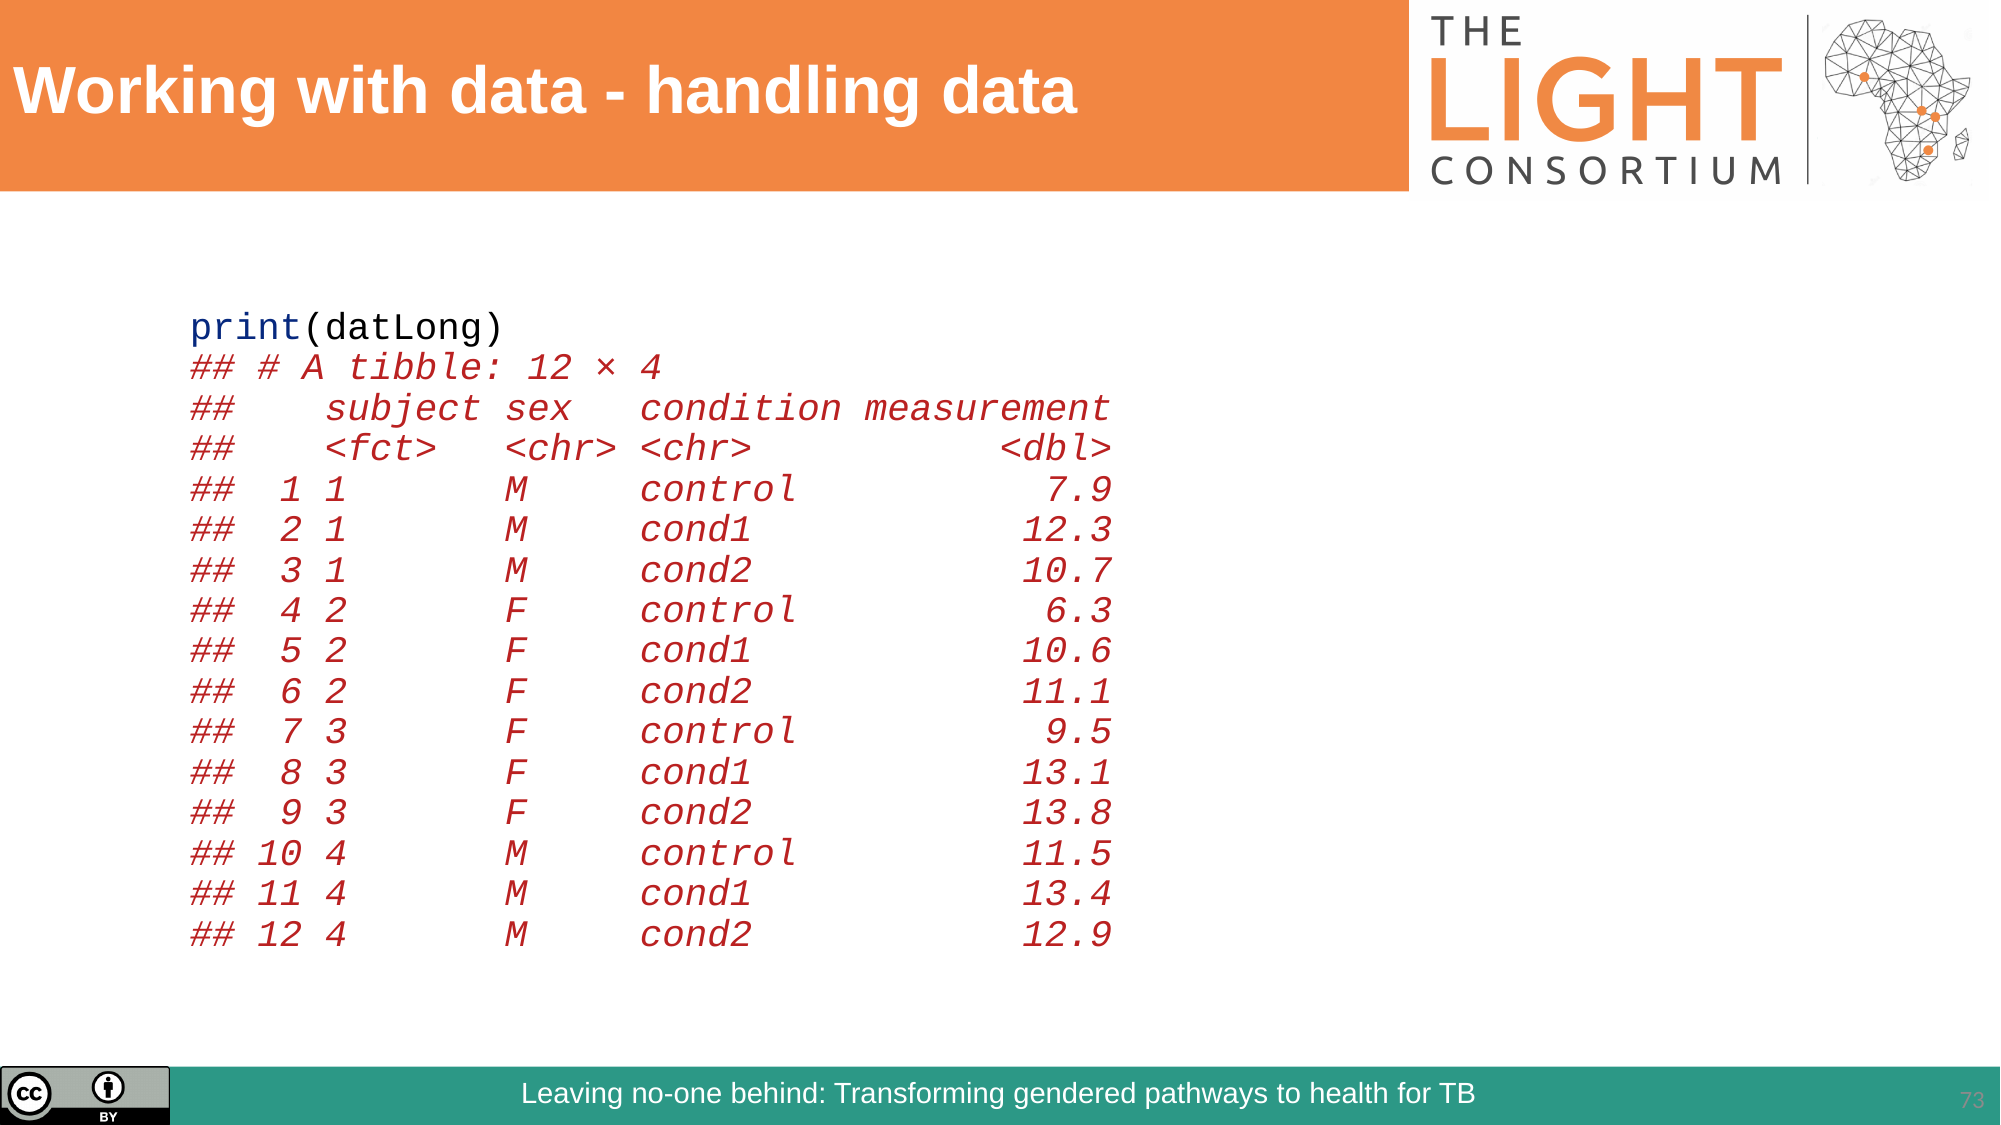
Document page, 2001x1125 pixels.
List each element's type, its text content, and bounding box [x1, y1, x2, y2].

title Working with data - handling data [0, 0, 1410, 192]
list print(datLong) ## # A tibble: 12 × 4 ## subject sex condition measurement ## <fct> <chr> <chr> <dbl> ## 1 1 M control 7.9 ## 2 1 M cond1 12.3 ## 3 1 M cond2 10.7 ## 4 2 F control 6.3 ## 5 2 F cond1 10.6 ## 6 2 F cond2 11.1 ## 7 3 F control 9.5 ## 8 3 F cond1 13.1 ## 9 3 F cond2 13.8 ## 10 4 M control 11.5 ## 11 4 M cond1 13.4 ## 12 4 M cond2 12.9 [137, 299, 1863, 1066]
picture [1409, 0, 1989, 201]
slide_number ‹#› [1550, 1073, 2000, 1125]
picture [0, 1066, 170, 1125]
